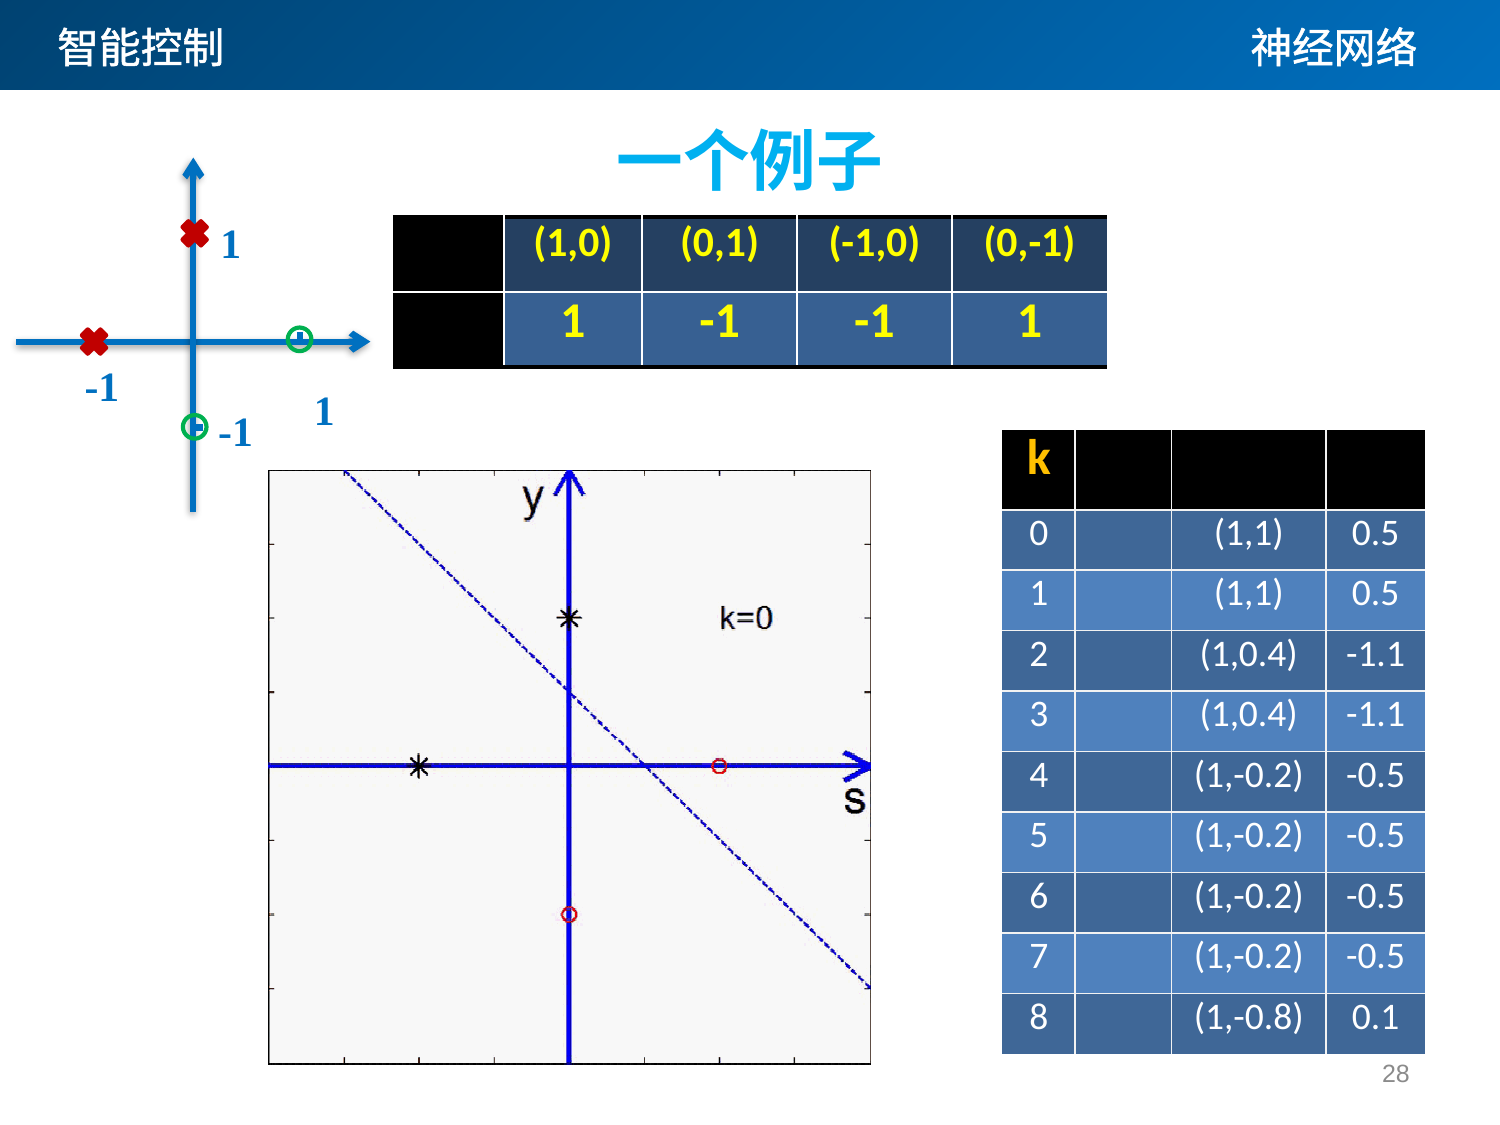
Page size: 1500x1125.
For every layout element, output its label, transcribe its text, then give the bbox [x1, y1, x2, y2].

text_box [15, 157, 371, 513]
picture [268, 470, 872, 1066]
text_box 一个例子 [74, 19, 1425, 207]
slide_number 28 [1074, 1054, 1425, 1103]
